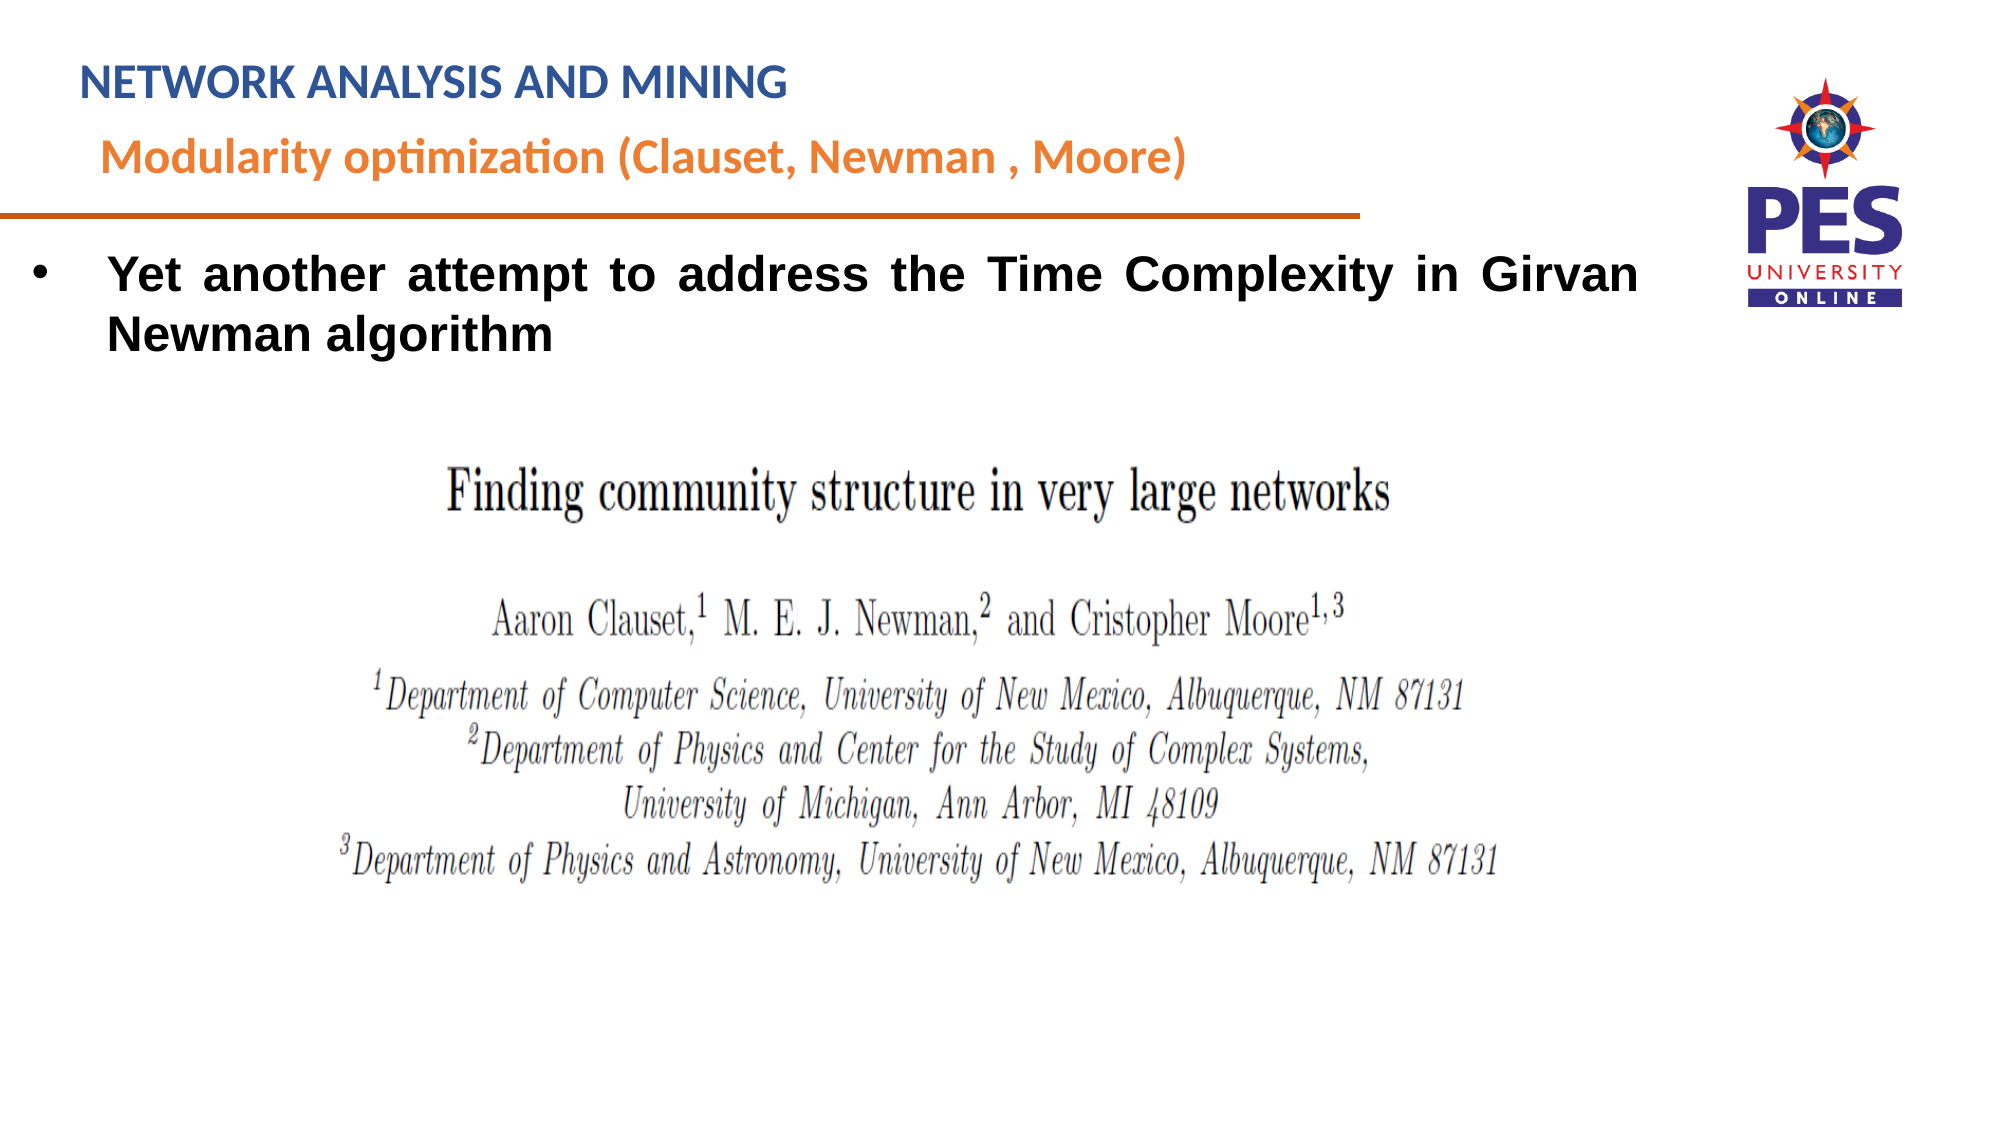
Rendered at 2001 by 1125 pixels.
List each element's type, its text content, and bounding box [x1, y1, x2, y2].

picture [74, 393, 1702, 910]
picture [1748, 76, 1902, 307]
text_box NETWORK ANALYSIS AND MINING [64, 41, 1295, 117]
text_box Modularity optimization (Clauset, Newman , Moore) [84, 116, 1489, 191]
text_box Yet another attempt to address the Time Complexity in Girvan Newman algorithm [16, 233, 1655, 1125]
